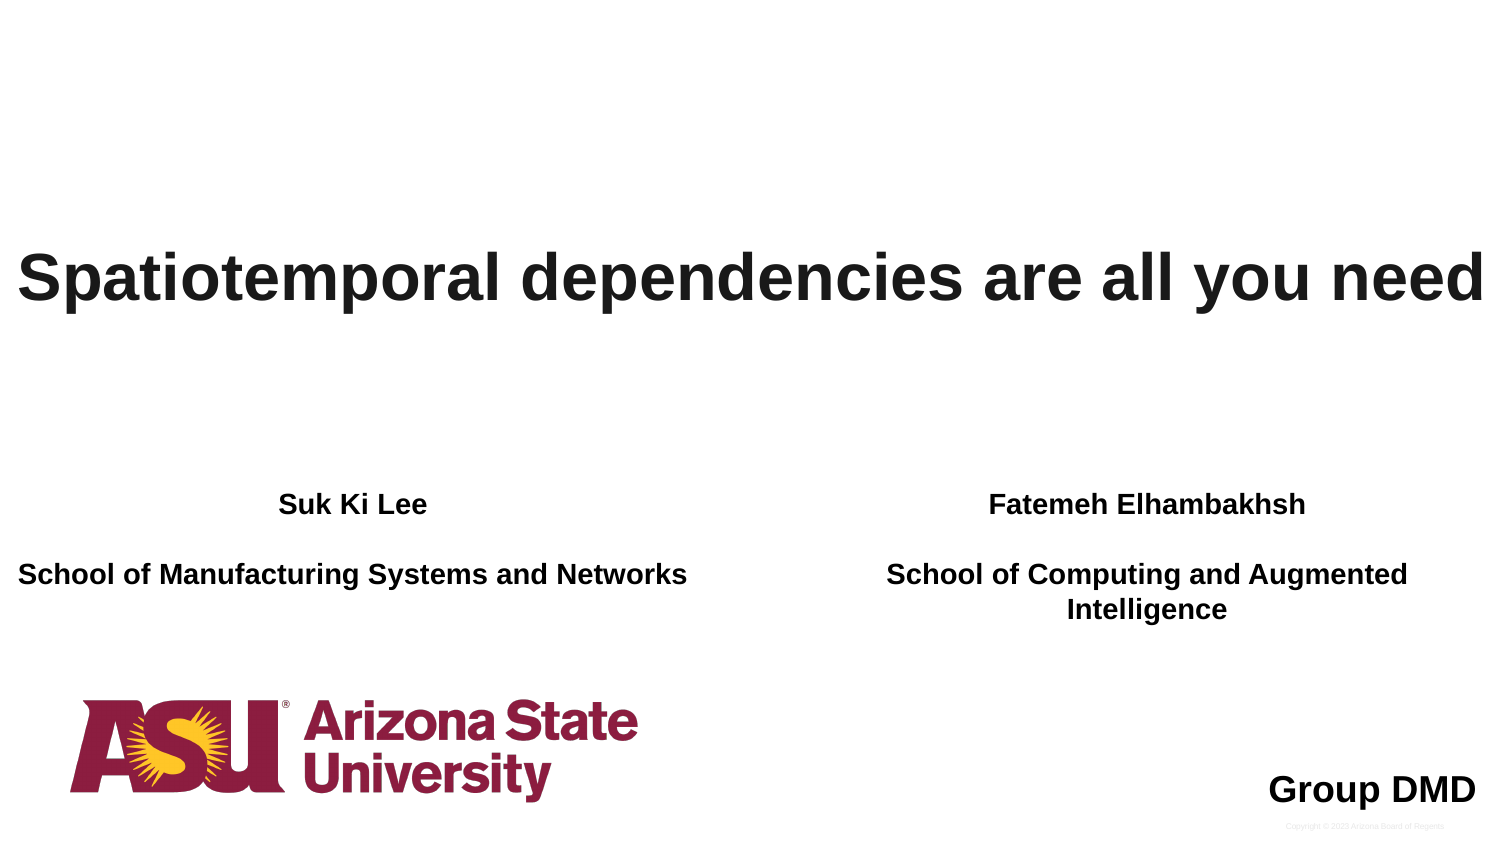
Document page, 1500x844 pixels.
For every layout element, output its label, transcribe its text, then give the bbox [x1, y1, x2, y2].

text_box Fatemeh Elhambakhsh School of Computing and Augmented Intelligence [794, 477, 1500, 678]
text_box Suk Ki Lee School of Manufacturing Systems and Networks [0, 477, 706, 638]
title Spatiotemporal dependencies are all you need [4, 242, 1500, 384]
text_box Group DMD [1245, 757, 1500, 844]
picture [50, 678, 669, 812]
